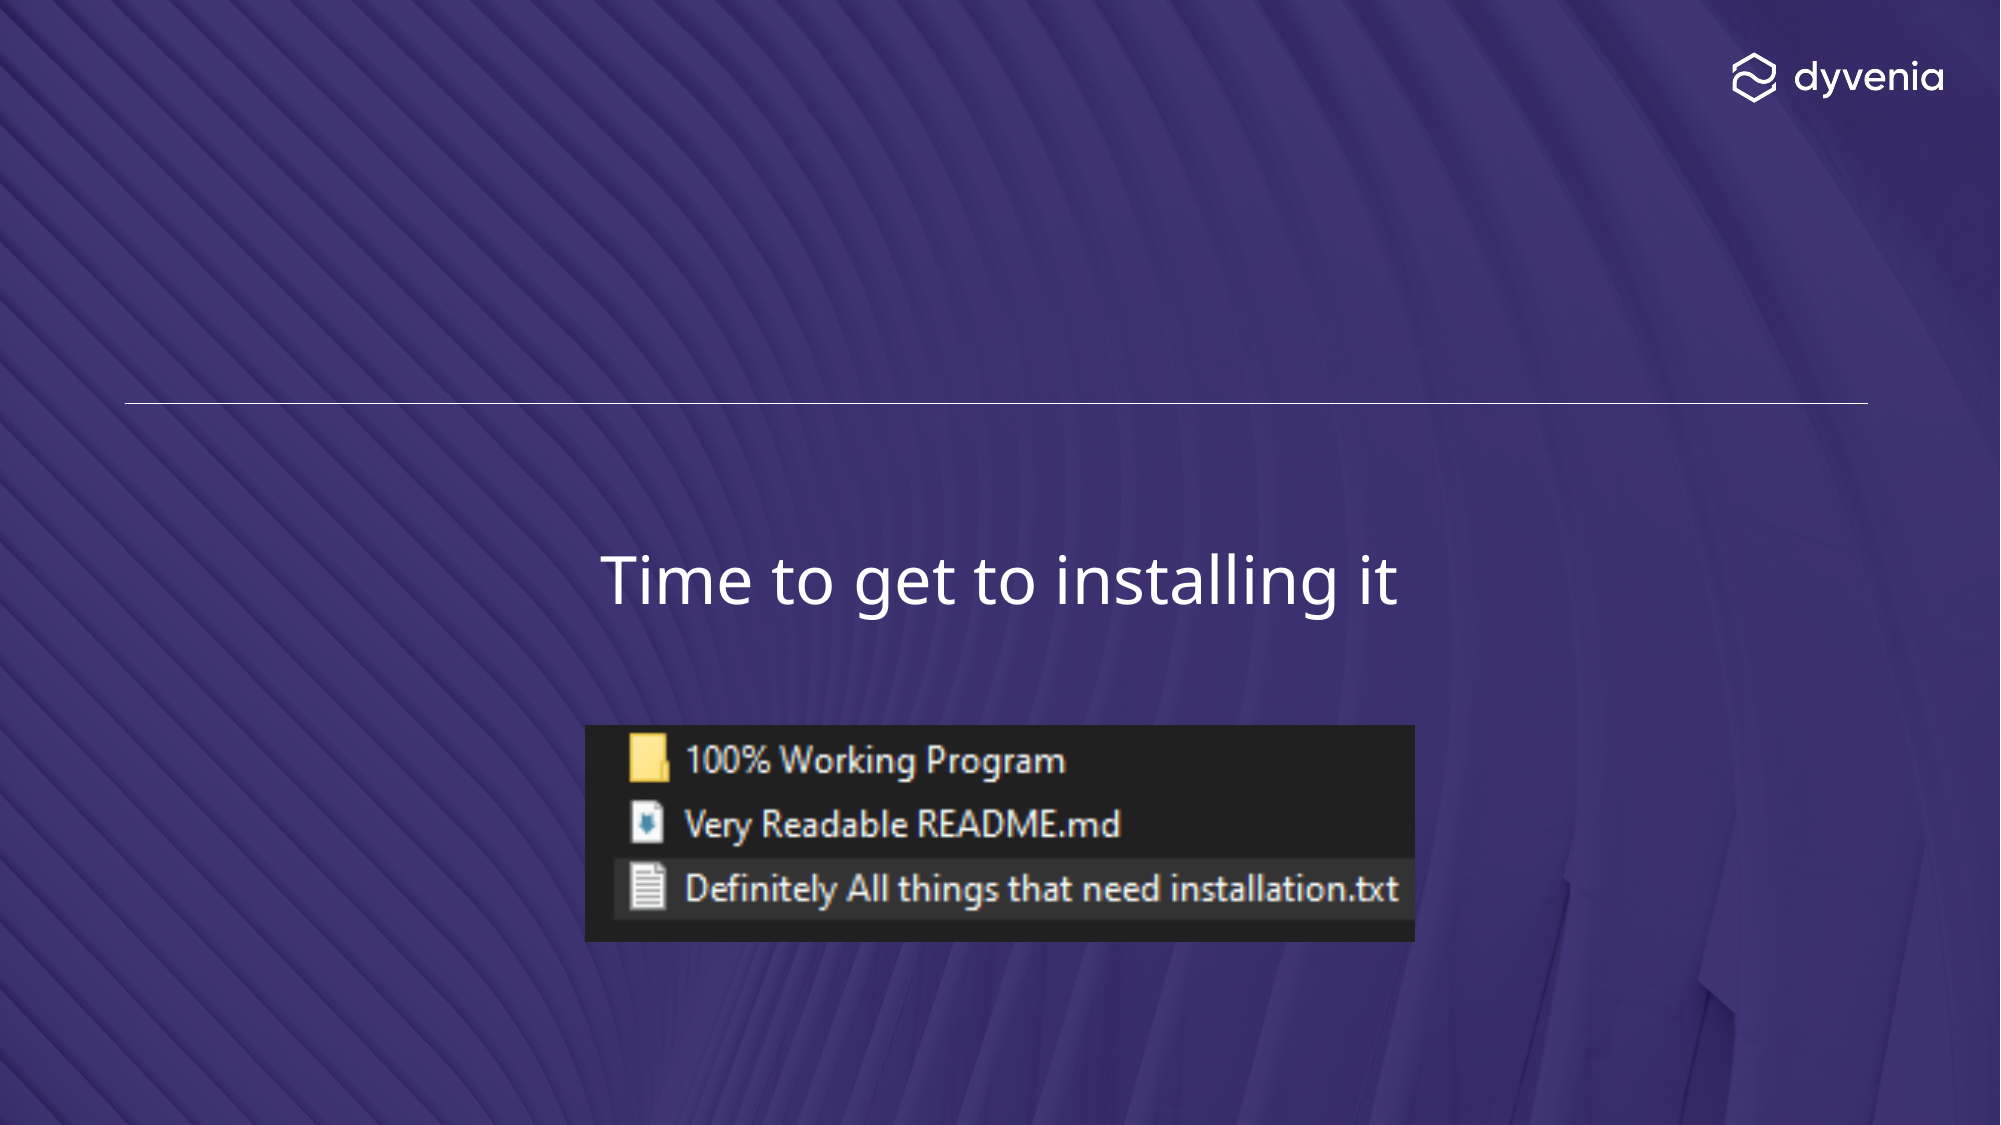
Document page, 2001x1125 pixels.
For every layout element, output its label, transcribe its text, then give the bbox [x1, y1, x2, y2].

title Time to get to installing it [100, 464, 1900, 633]
picture [584, 725, 1416, 943]
picture [1706, 31, 1969, 124]
